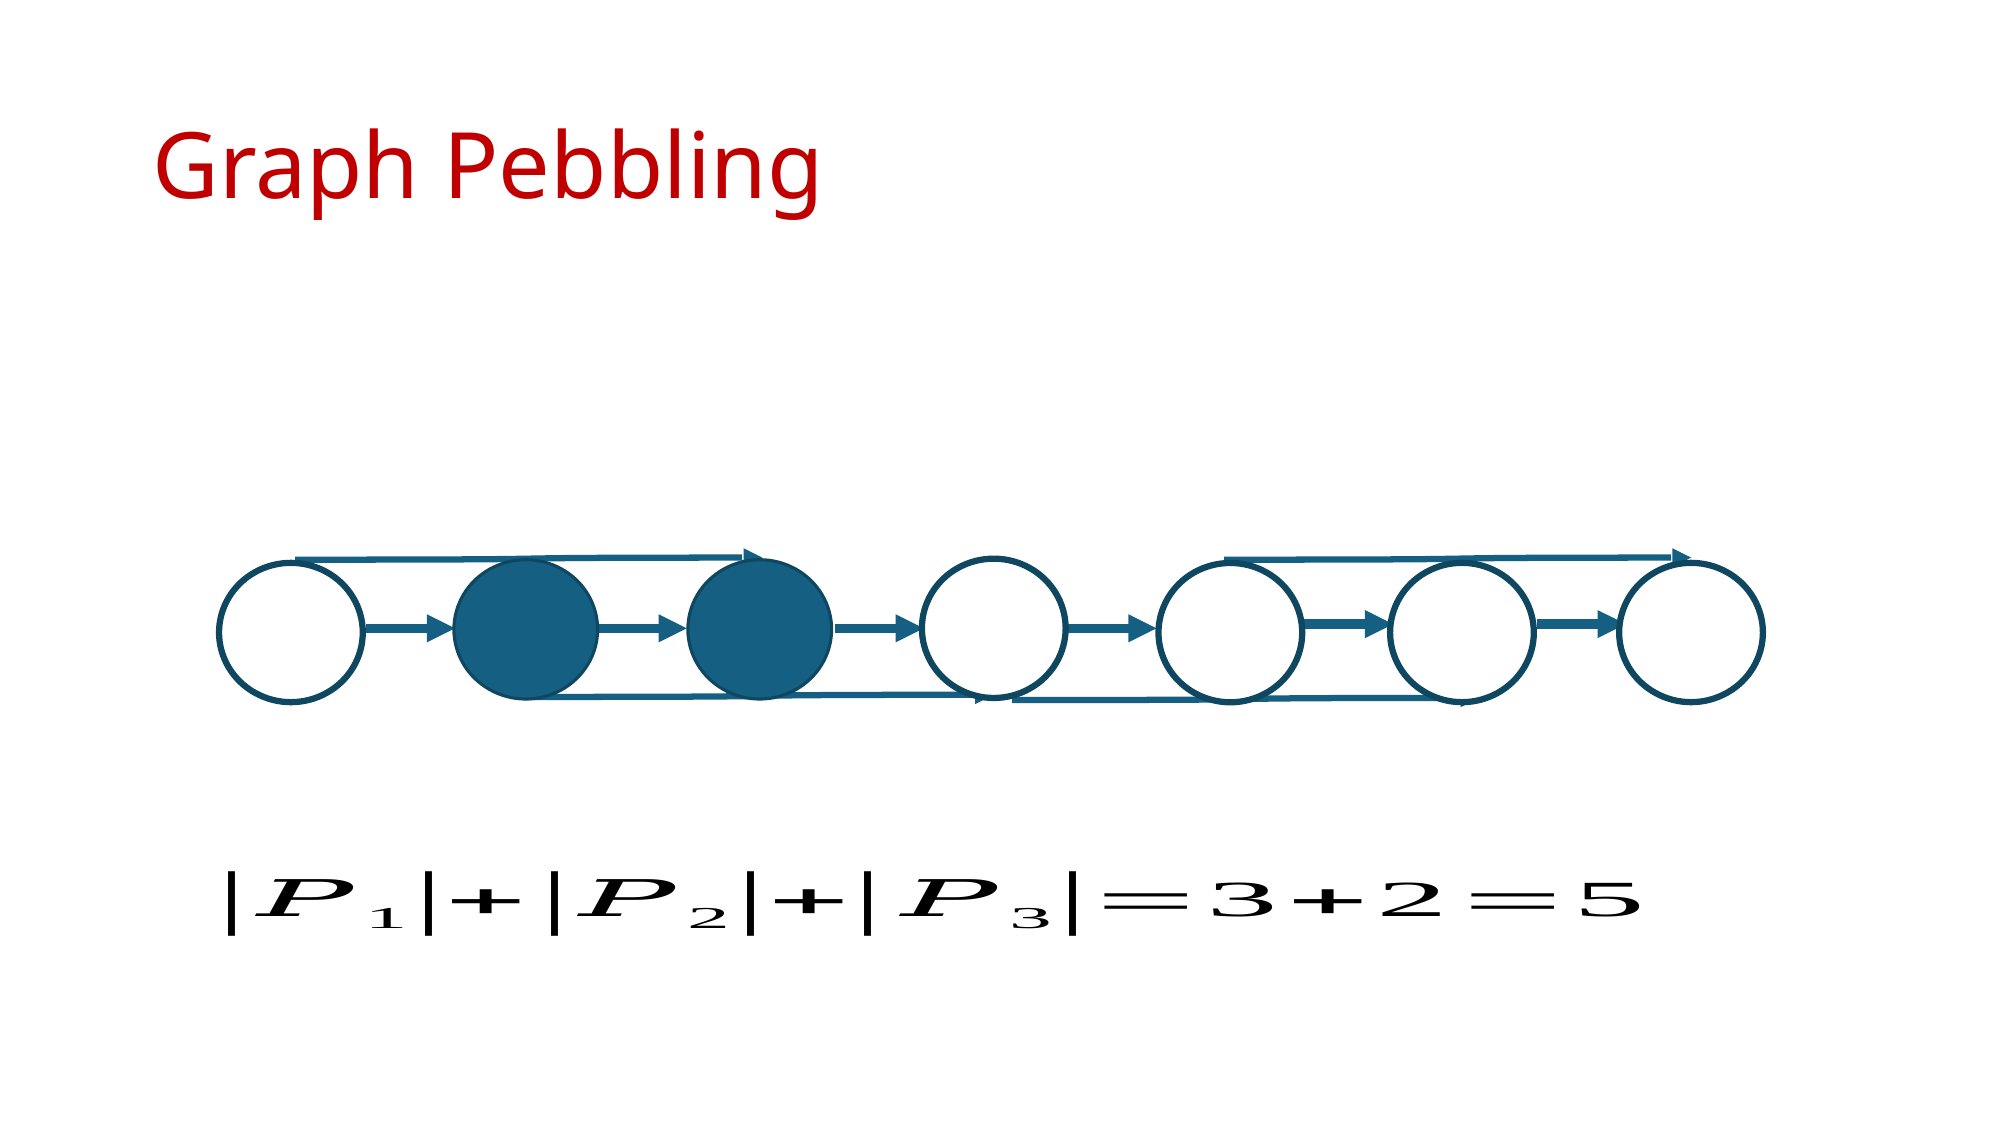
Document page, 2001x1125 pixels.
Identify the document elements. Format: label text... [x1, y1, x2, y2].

text_box [1248, 563, 1304, 702]
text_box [758, 461, 762, 930]
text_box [527, 324, 531, 793]
text_box [531, 558, 600, 701]
text_box [1460, 561, 1536, 704]
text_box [1456, 324, 1460, 793]
text_box [686, 558, 758, 701]
text_box [920, 557, 1068, 700]
text_box [1617, 561, 1765, 704]
text_box [217, 561, 365, 704]
title Graph Pebbling [137, 59, 1863, 278]
text_box [762, 558, 834, 701]
text_box [1156, 561, 1244, 704]
text_box [1388, 561, 1456, 704]
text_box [1244, 464, 1248, 934]
text_box [452, 558, 527, 701]
